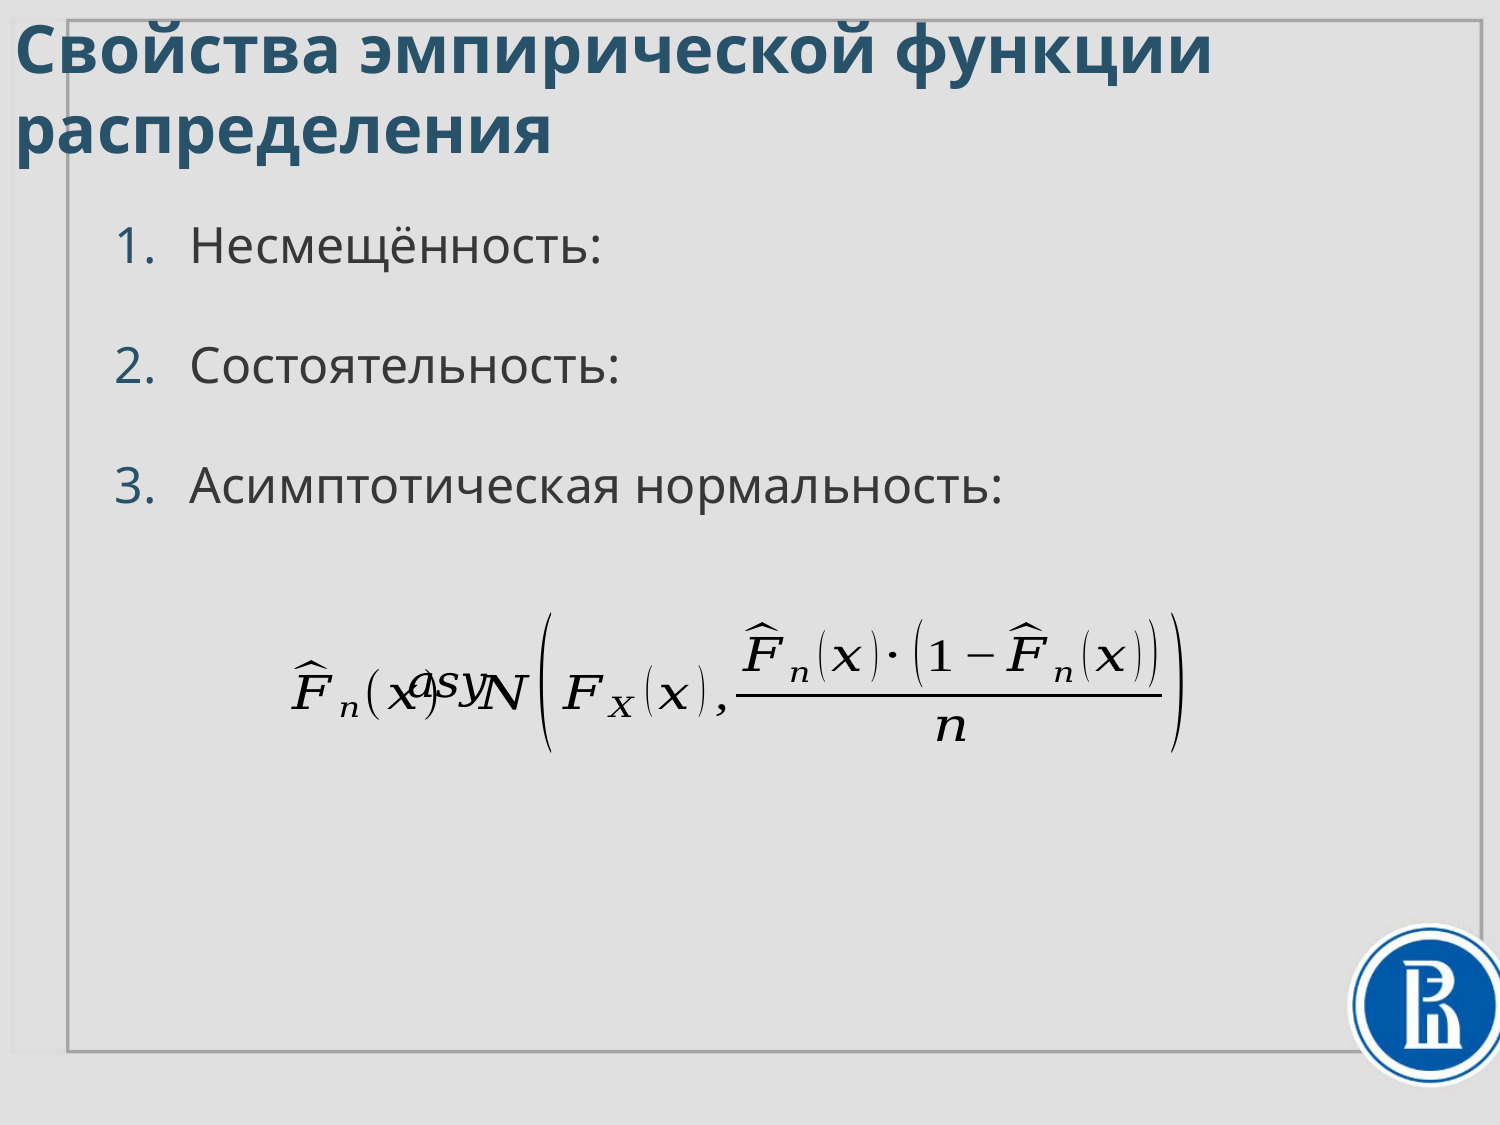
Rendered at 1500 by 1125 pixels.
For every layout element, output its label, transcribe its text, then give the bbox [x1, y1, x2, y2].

picture [0, 96, 1500, 1125]
text_box Свойства эмпирической функции распределения [0, 0, 1500, 96]
